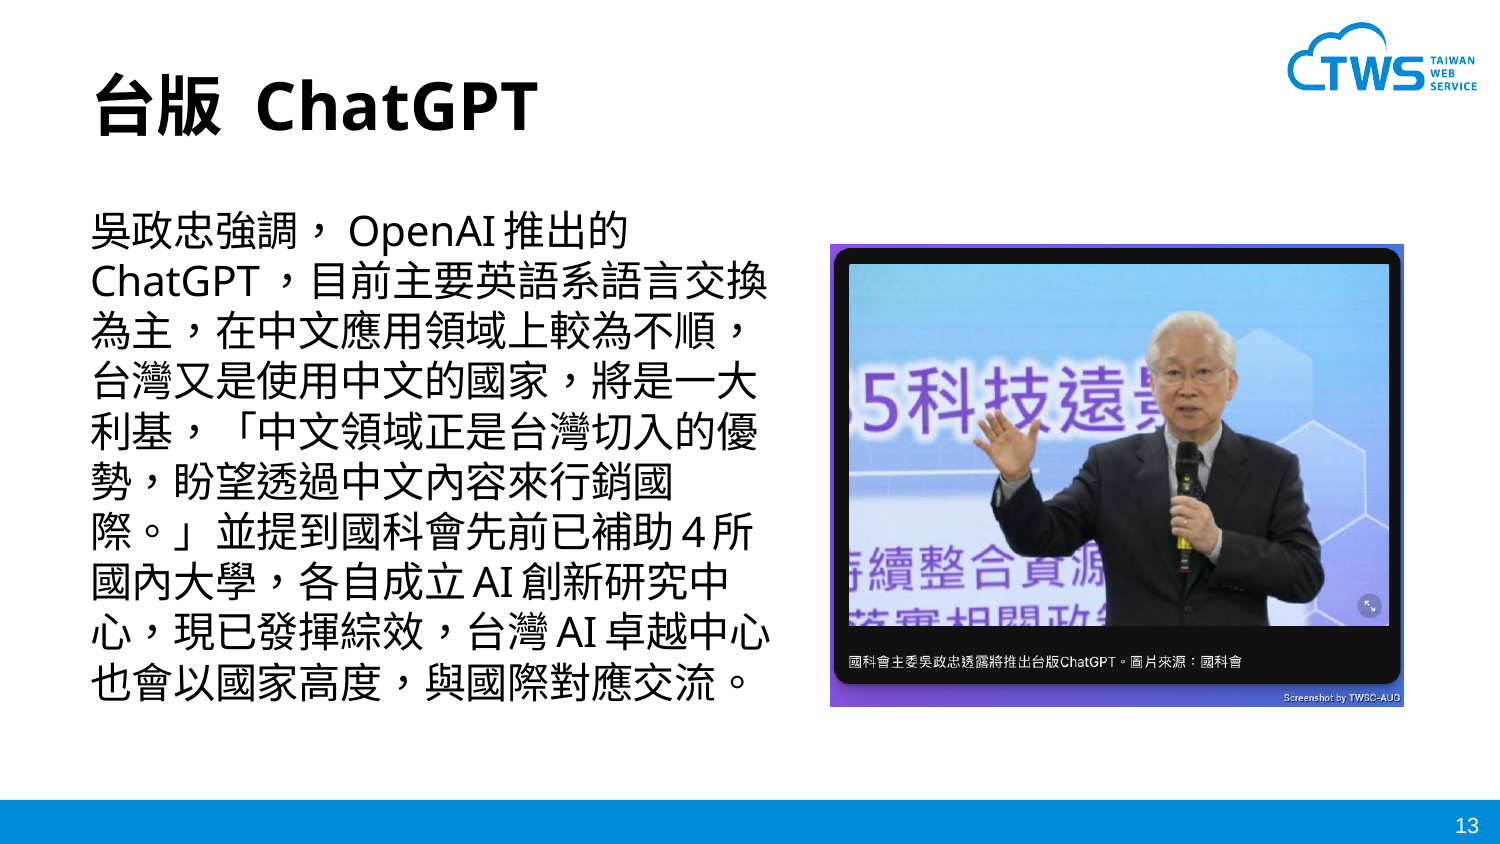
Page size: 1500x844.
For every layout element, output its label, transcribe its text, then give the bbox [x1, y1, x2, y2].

list 吳政忠強調，OpenAI推出的ChatGPT，目前主要英語系語言交換為主，在中文應用領域上較為不順，台灣又是使用中文的國家，將是一大利基，「中文領域正是台灣切入的優勢，盼望透過中文內容來行銷國際。」並提到國科會先前已補助4所國內大學，各自成立AI創新研究中心，現已發揮綜效，台灣AI卓越中心也會以國家高度，與國際對應交流。 [75, 196, 790, 754]
title 台版 ChatGPT [75, 33, 1425, 175]
slide_number ‹#› [1144, 802, 1495, 844]
picture [829, 244, 1404, 707]
picture [1263, 8, 1500, 104]
